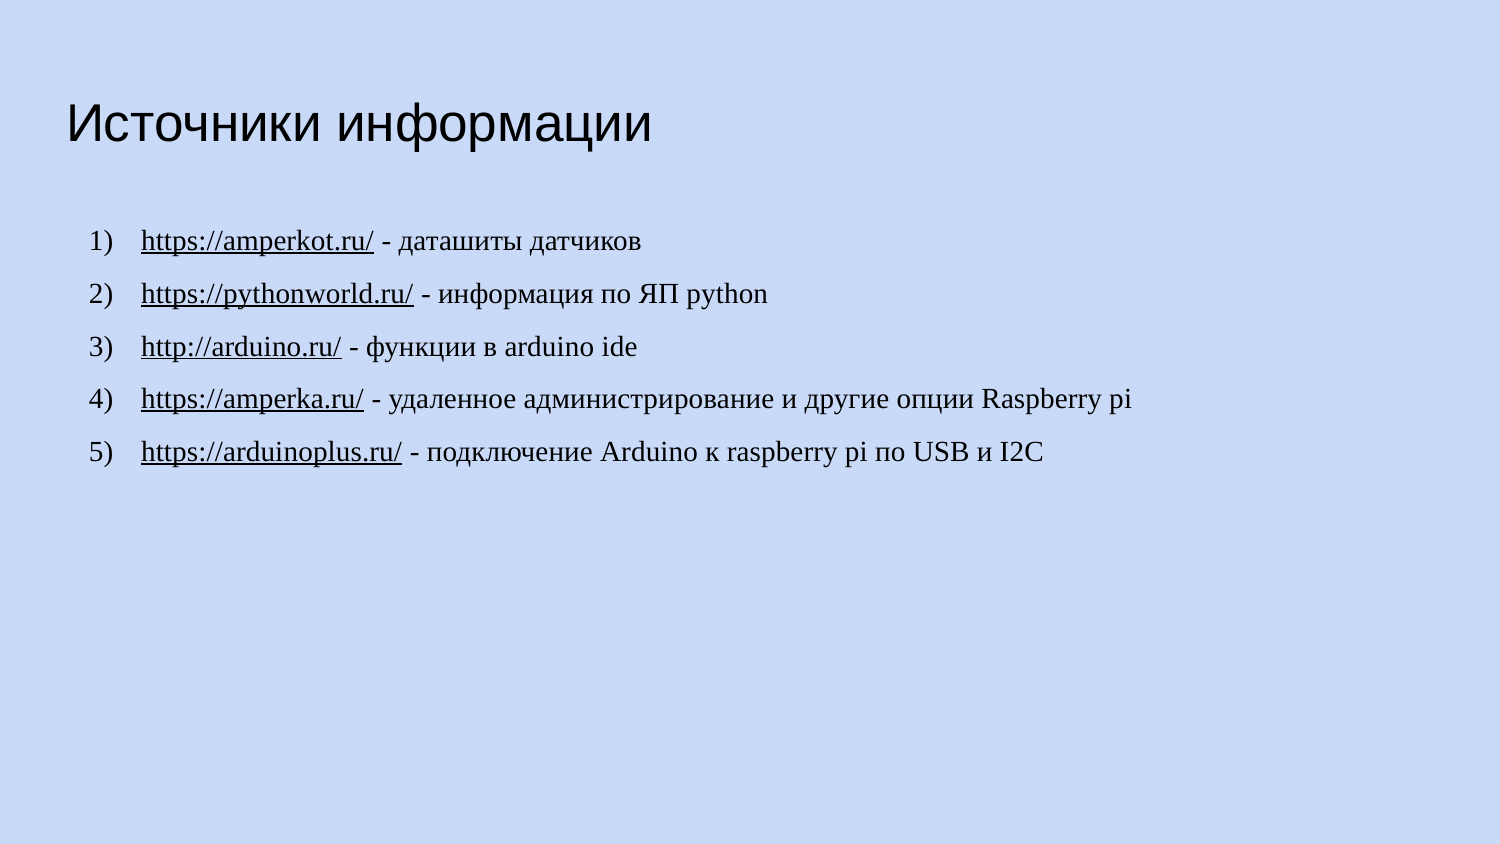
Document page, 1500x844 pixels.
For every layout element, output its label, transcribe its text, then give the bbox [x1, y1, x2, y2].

title Источники информации [51, 72, 1449, 167]
list https://amperkot.ru/ - даташиты датчиков https://pythonworld.ru/ - информация по ЯП python http://arduino.ru/ - функции в arduino ide https://amperka.ru/ - удаленное администрирование и другие опции Raspberry pi https://arduinoplus.ru/ - подключение Arduino к raspberry pi по USB и I2C [51, 189, 1449, 750]
